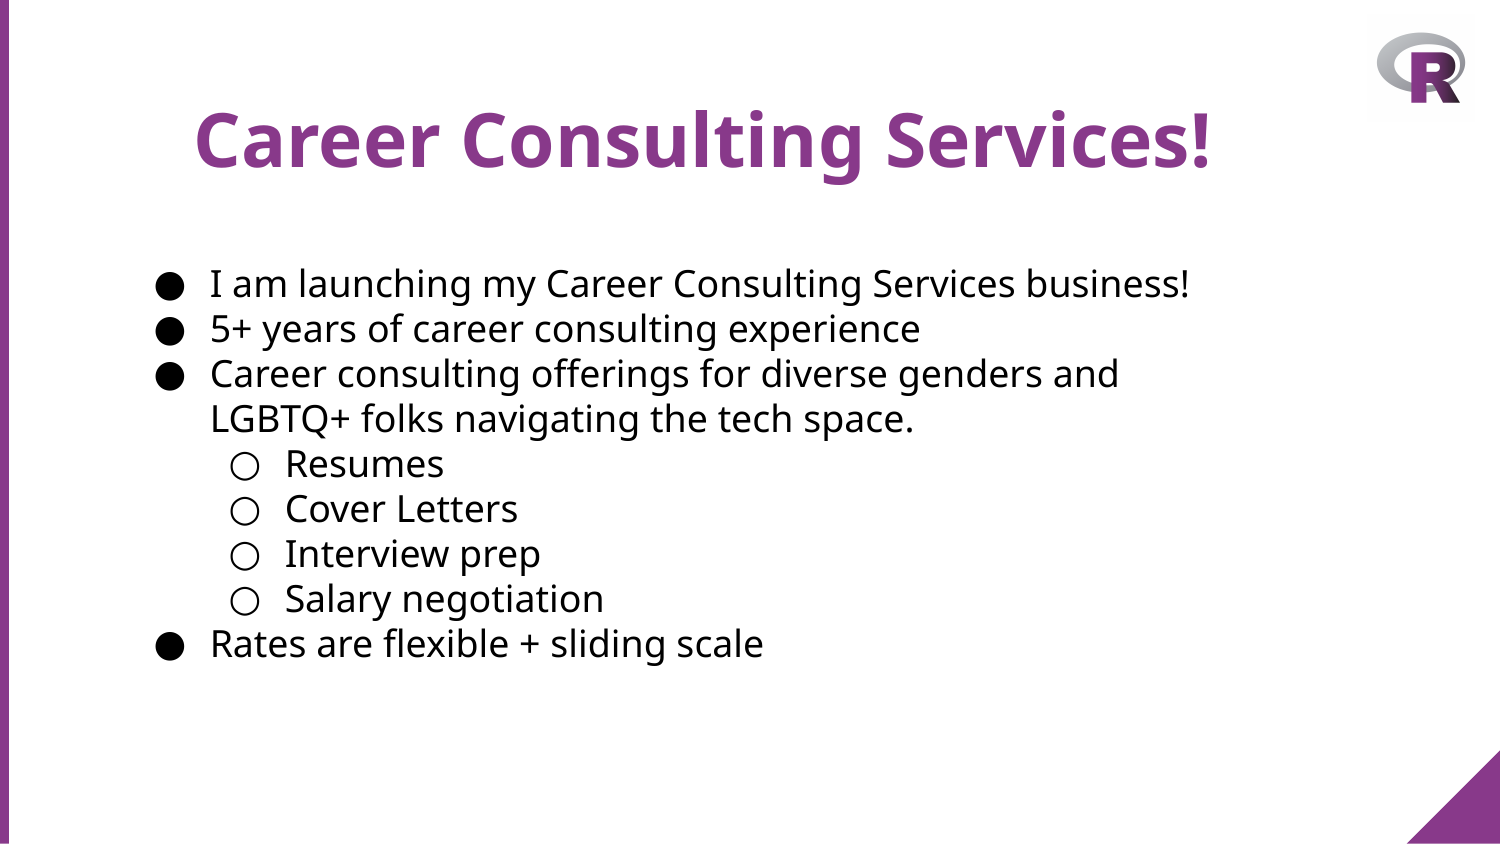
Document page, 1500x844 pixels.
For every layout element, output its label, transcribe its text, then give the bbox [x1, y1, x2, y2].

text_box I am launching my Career Consulting Services business! 5+ years of career consulting experience Career consulting offerings for diverse genders and LGBTQ+ folks navigating the tech space. Resumes Cover Letters Interview prep Salary negotiation Rates are flexible + sliding scale [119, 244, 1287, 726]
title Career Consulting Services! [107, 77, 1299, 212]
picture [1367, 14, 1475, 122]
